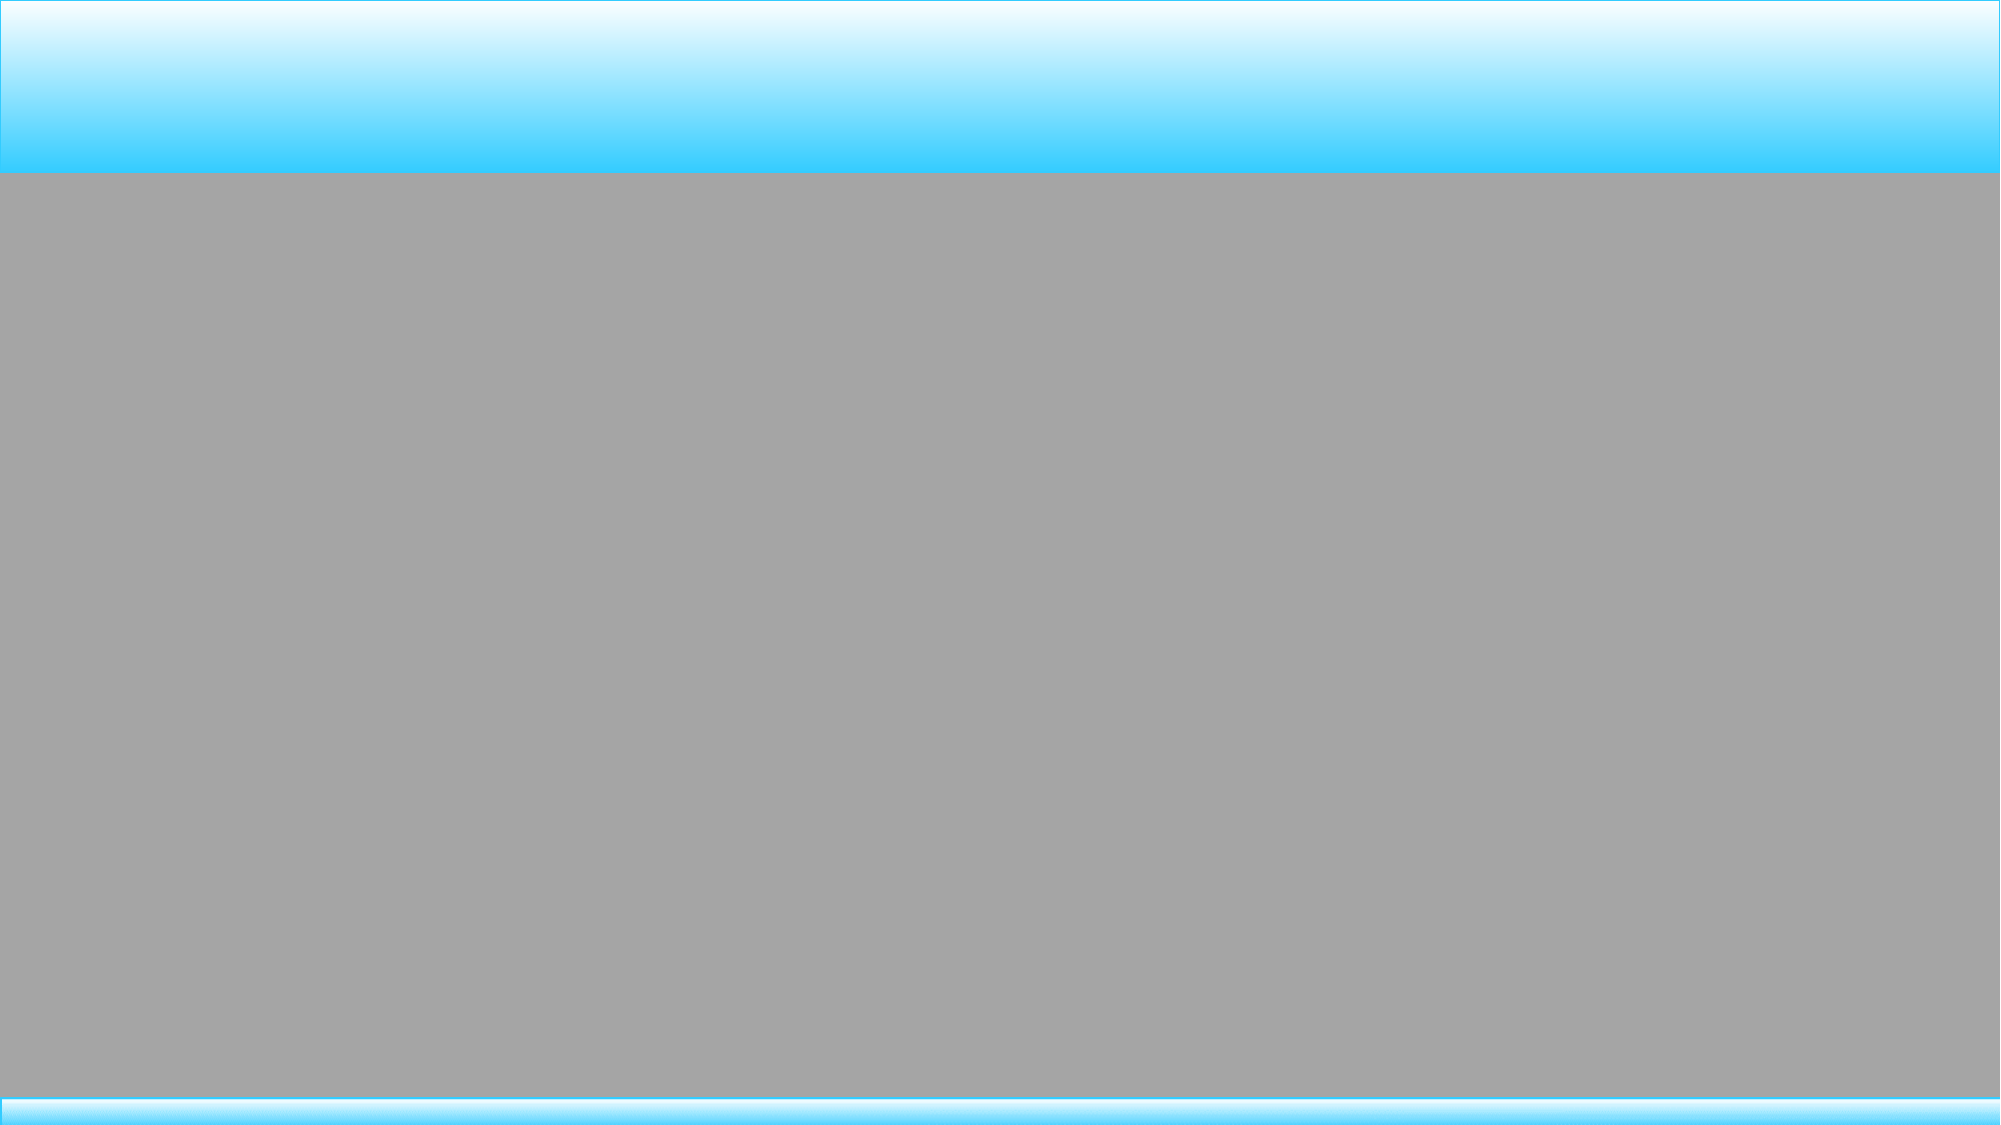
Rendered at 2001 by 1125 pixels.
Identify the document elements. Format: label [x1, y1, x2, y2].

picture [0, 1097, 2000, 1125]
text_box [0, 0, 2000, 173]
